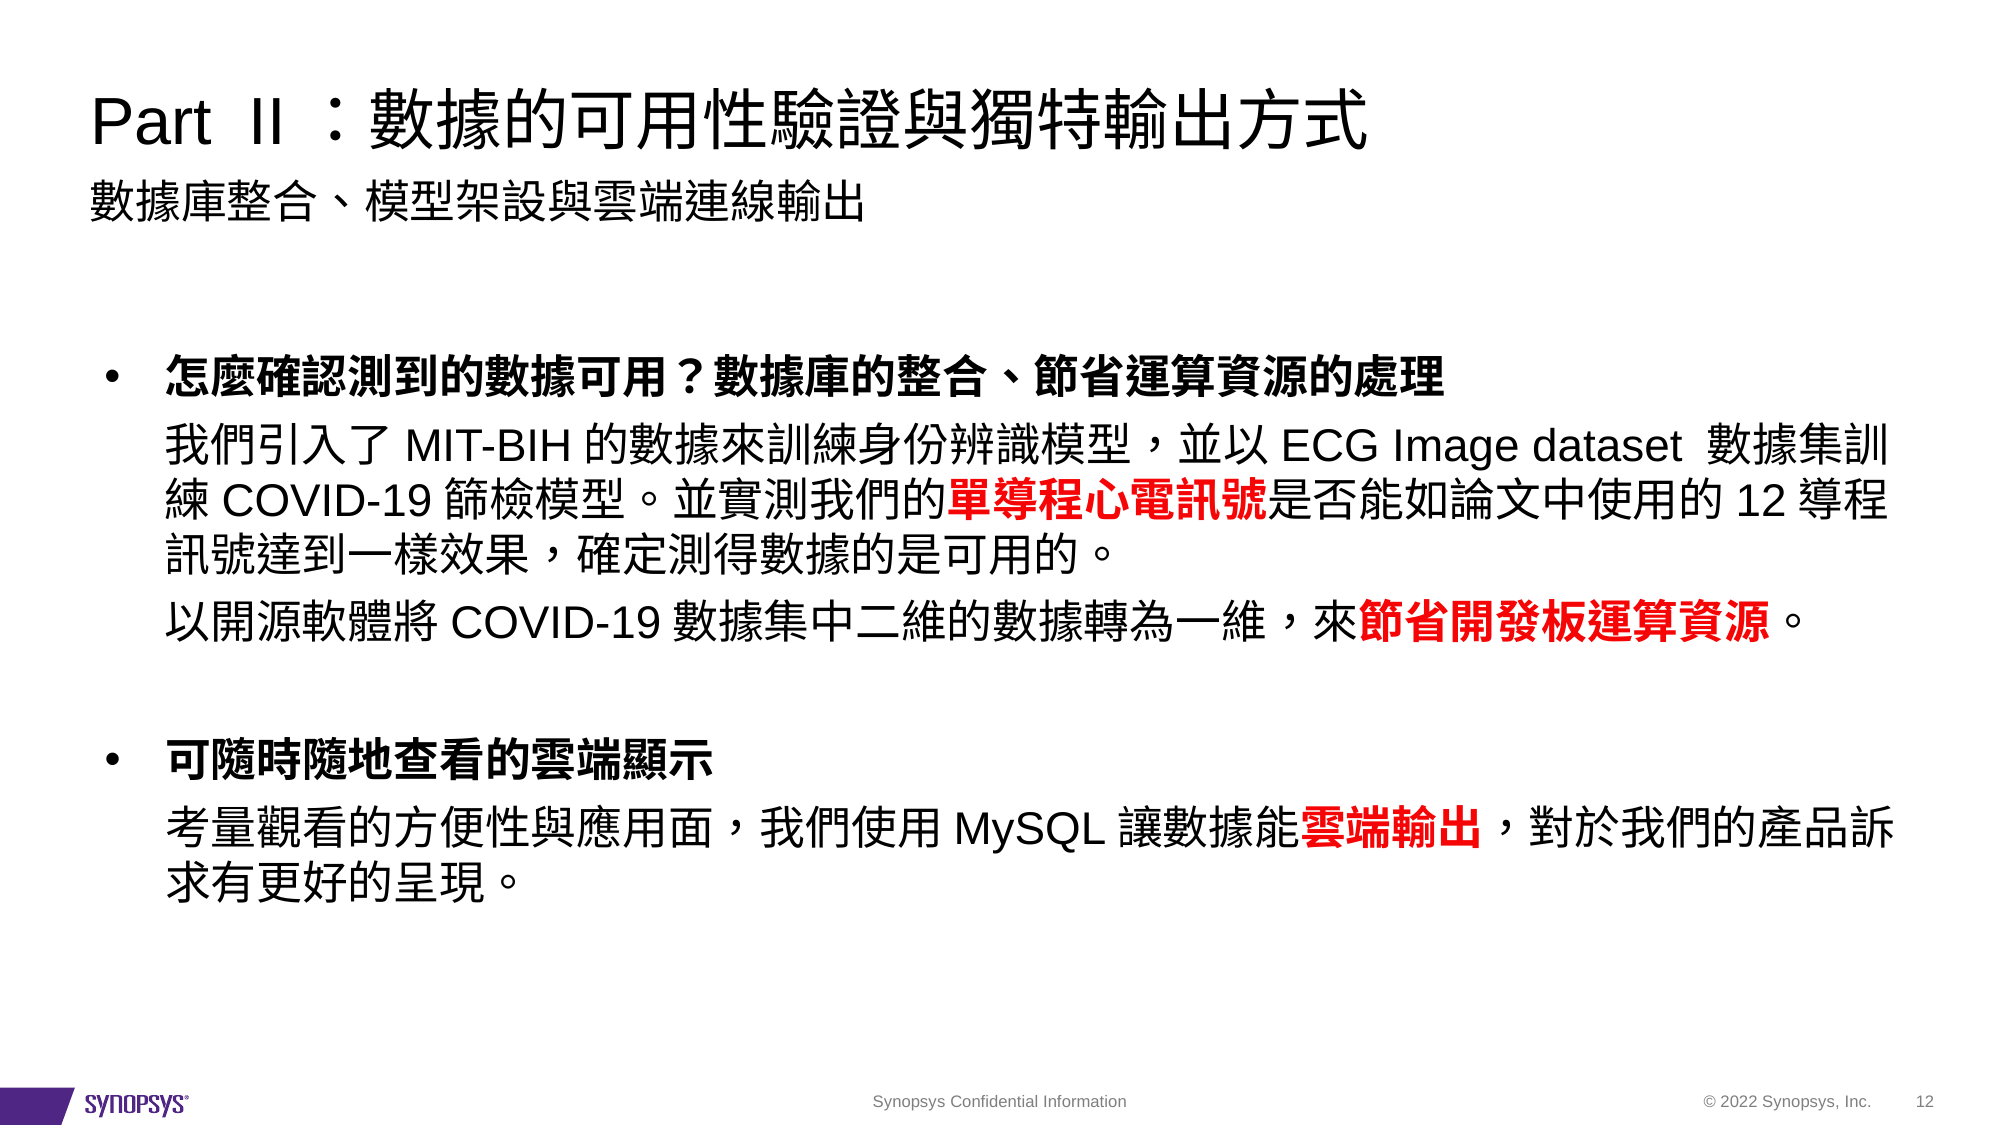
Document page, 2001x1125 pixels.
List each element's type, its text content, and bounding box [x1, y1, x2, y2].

text_box 可隨時隨地查看的雲端顯示 考量觀看的方便性與應用面，我們使用MySQL讓數據能雲端輸出，對於我們的產品訴求有更好的呈現。 [74, 716, 1925, 924]
list 數據庫整合、模型架設與雲端連線輸出 [74, 164, 1925, 225]
title Part II：數據的可用性驗證與獨特輸出方式 [75, 0, 1926, 165]
text_box 怎麼確認測到的數據可用？數據庫的整合、節省運算資源的處理 我們引入了MIT-BIH的數據來訓練身份辨識模型，並以ECG Image dataset 數據集訓練COVID-19篩檢模型。並實測我們的單導程心電訊號是否能如論文中使用的12導程訊號達到一樣效果，確定測得數據的是可用的。 以開源軟體將COVID-19數據集中二維的數據轉為一維，來節省開發板運算資源。 [74, 332, 1925, 716]
